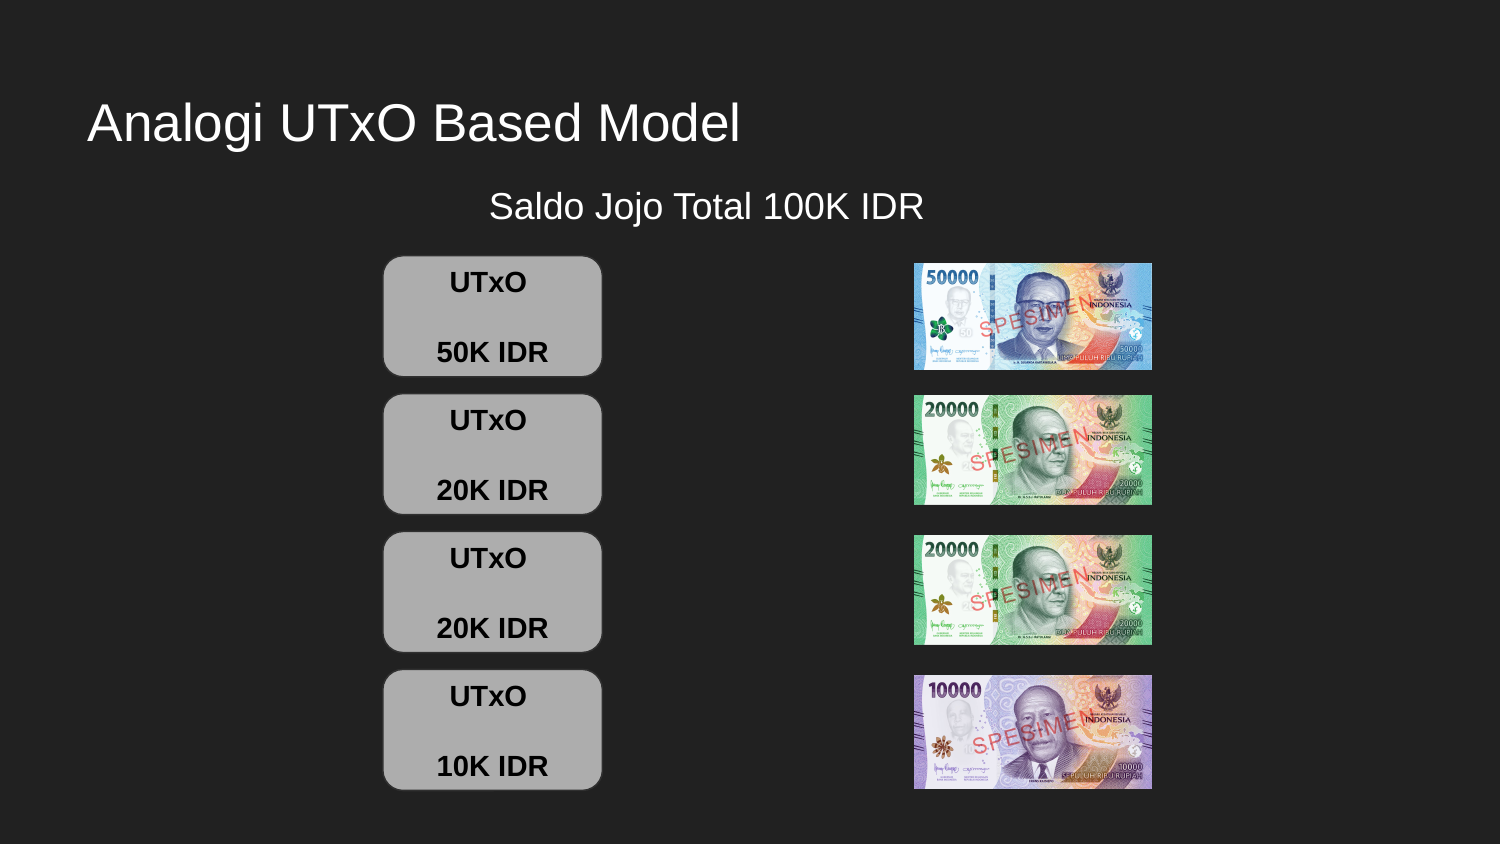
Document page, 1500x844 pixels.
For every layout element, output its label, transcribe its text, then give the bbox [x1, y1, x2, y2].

picture [914, 535, 1152, 646]
picture [914, 675, 1152, 790]
picture [914, 263, 1152, 370]
text_box UTxO 20K IDR [382, 393, 603, 515]
text_box UTxO 20K IDR [382, 531, 603, 653]
text_box UTxO 10K IDR [382, 669, 603, 791]
text_box Saldo Jojo Total 100K IDR [473, 166, 1026, 227]
title Analogi UTxO Based Model [72, 72, 1471, 167]
text_box UTxO 50K IDR [382, 255, 603, 377]
picture [914, 395, 1152, 506]
